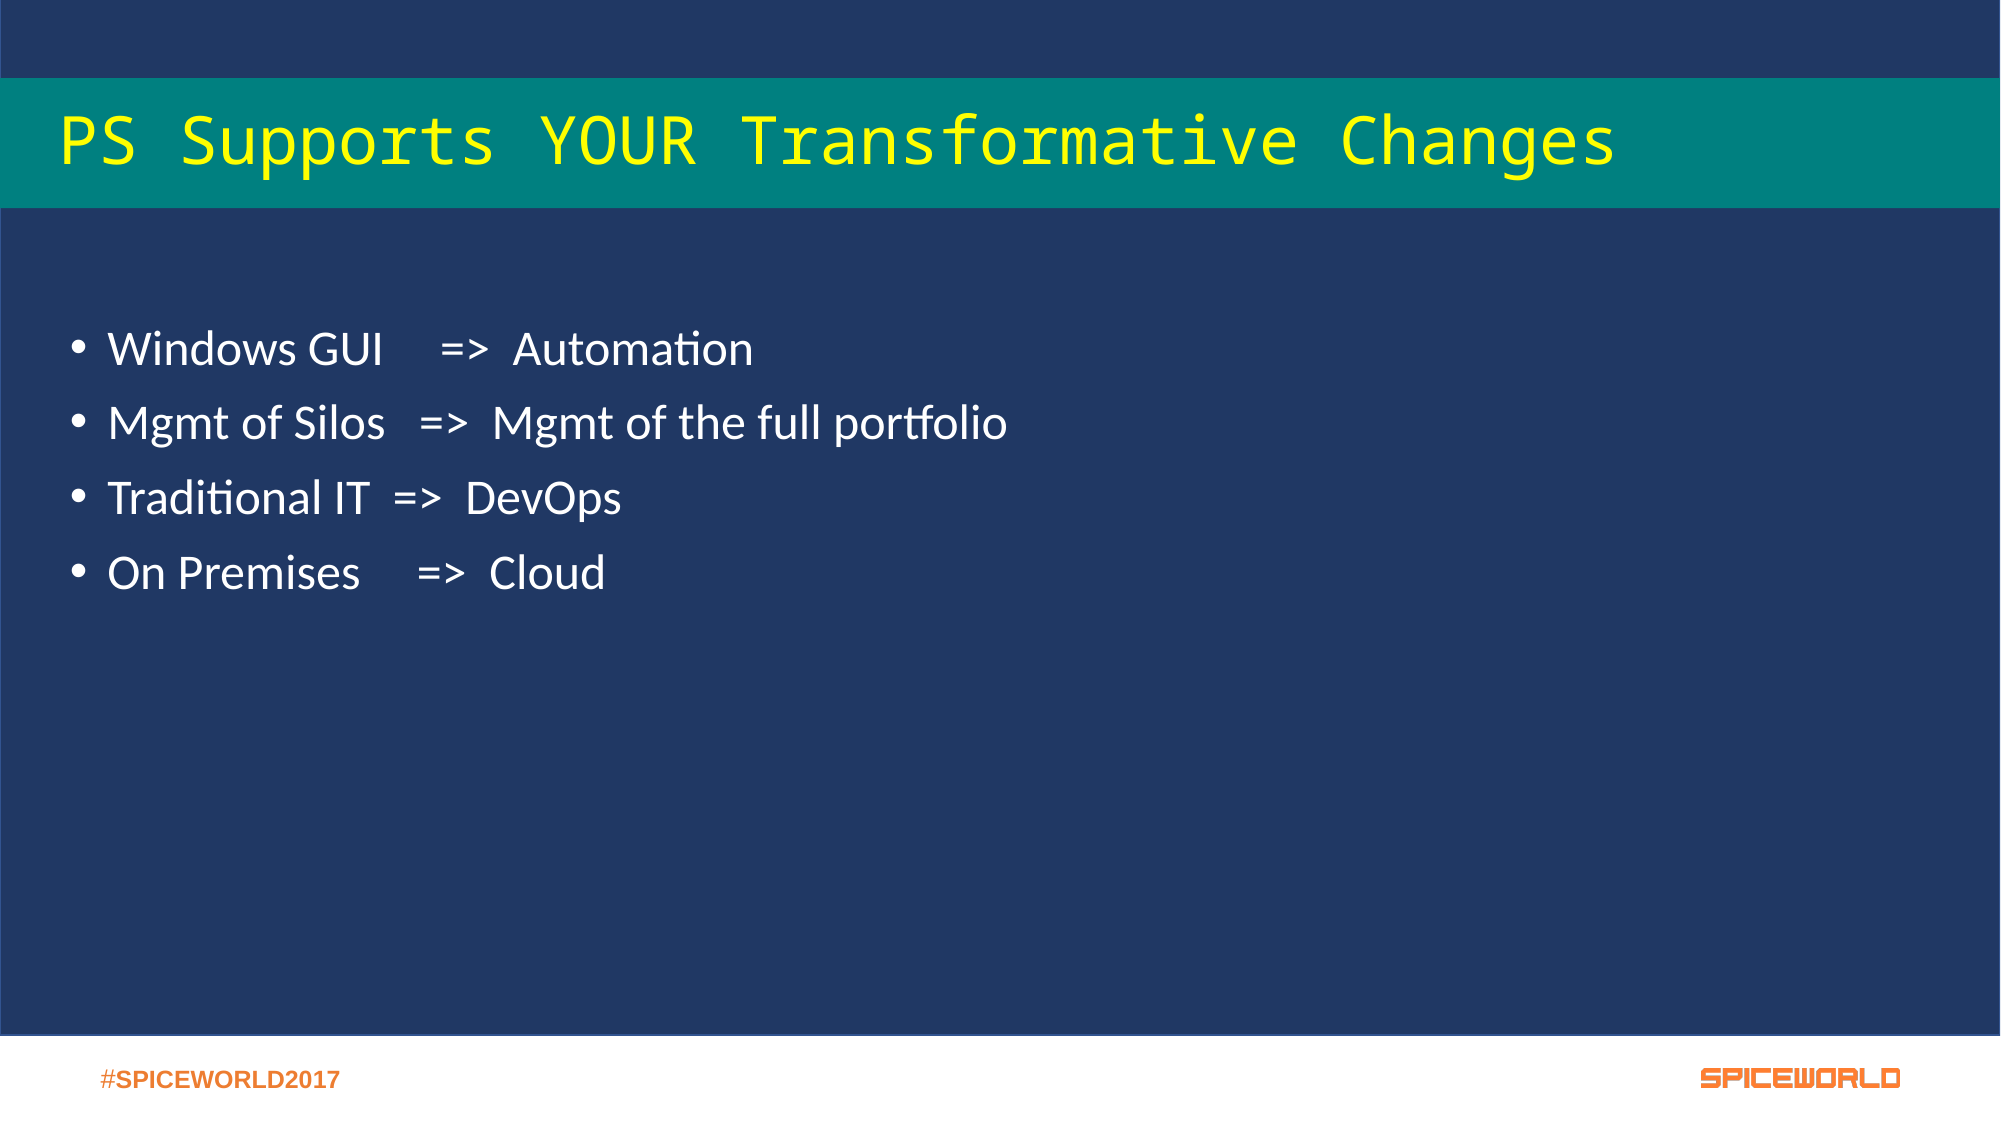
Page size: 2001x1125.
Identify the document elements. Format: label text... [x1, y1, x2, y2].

title PS Supports YOUR Transformative Changes [0, 78, 2000, 209]
list Windows GUI => Automation Mgmt of Silos => Mgmt of the full portfolio Traditional IT => DevOps On Premises => Cloud [55, 314, 1945, 1035]
